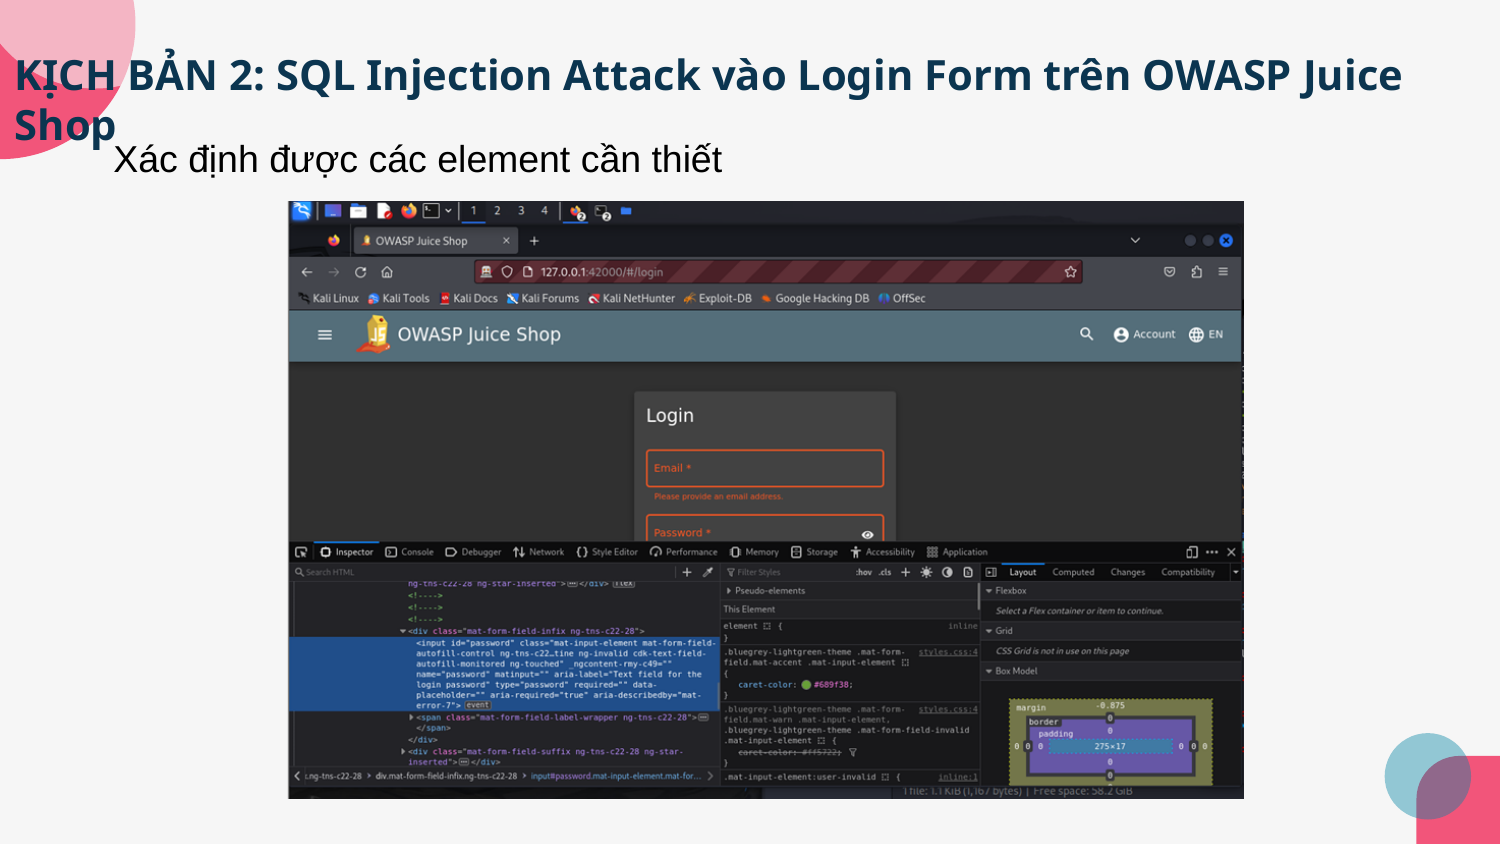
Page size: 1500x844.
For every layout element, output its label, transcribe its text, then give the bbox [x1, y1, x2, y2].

text_box Xác định được các element cần thiết [98, 127, 1500, 188]
picture [287, 201, 1244, 799]
title KỊCH BẢN 2: SQL Injection Attack vào Login Form trên OWASP Juice Shop [0, 33, 1500, 114]
